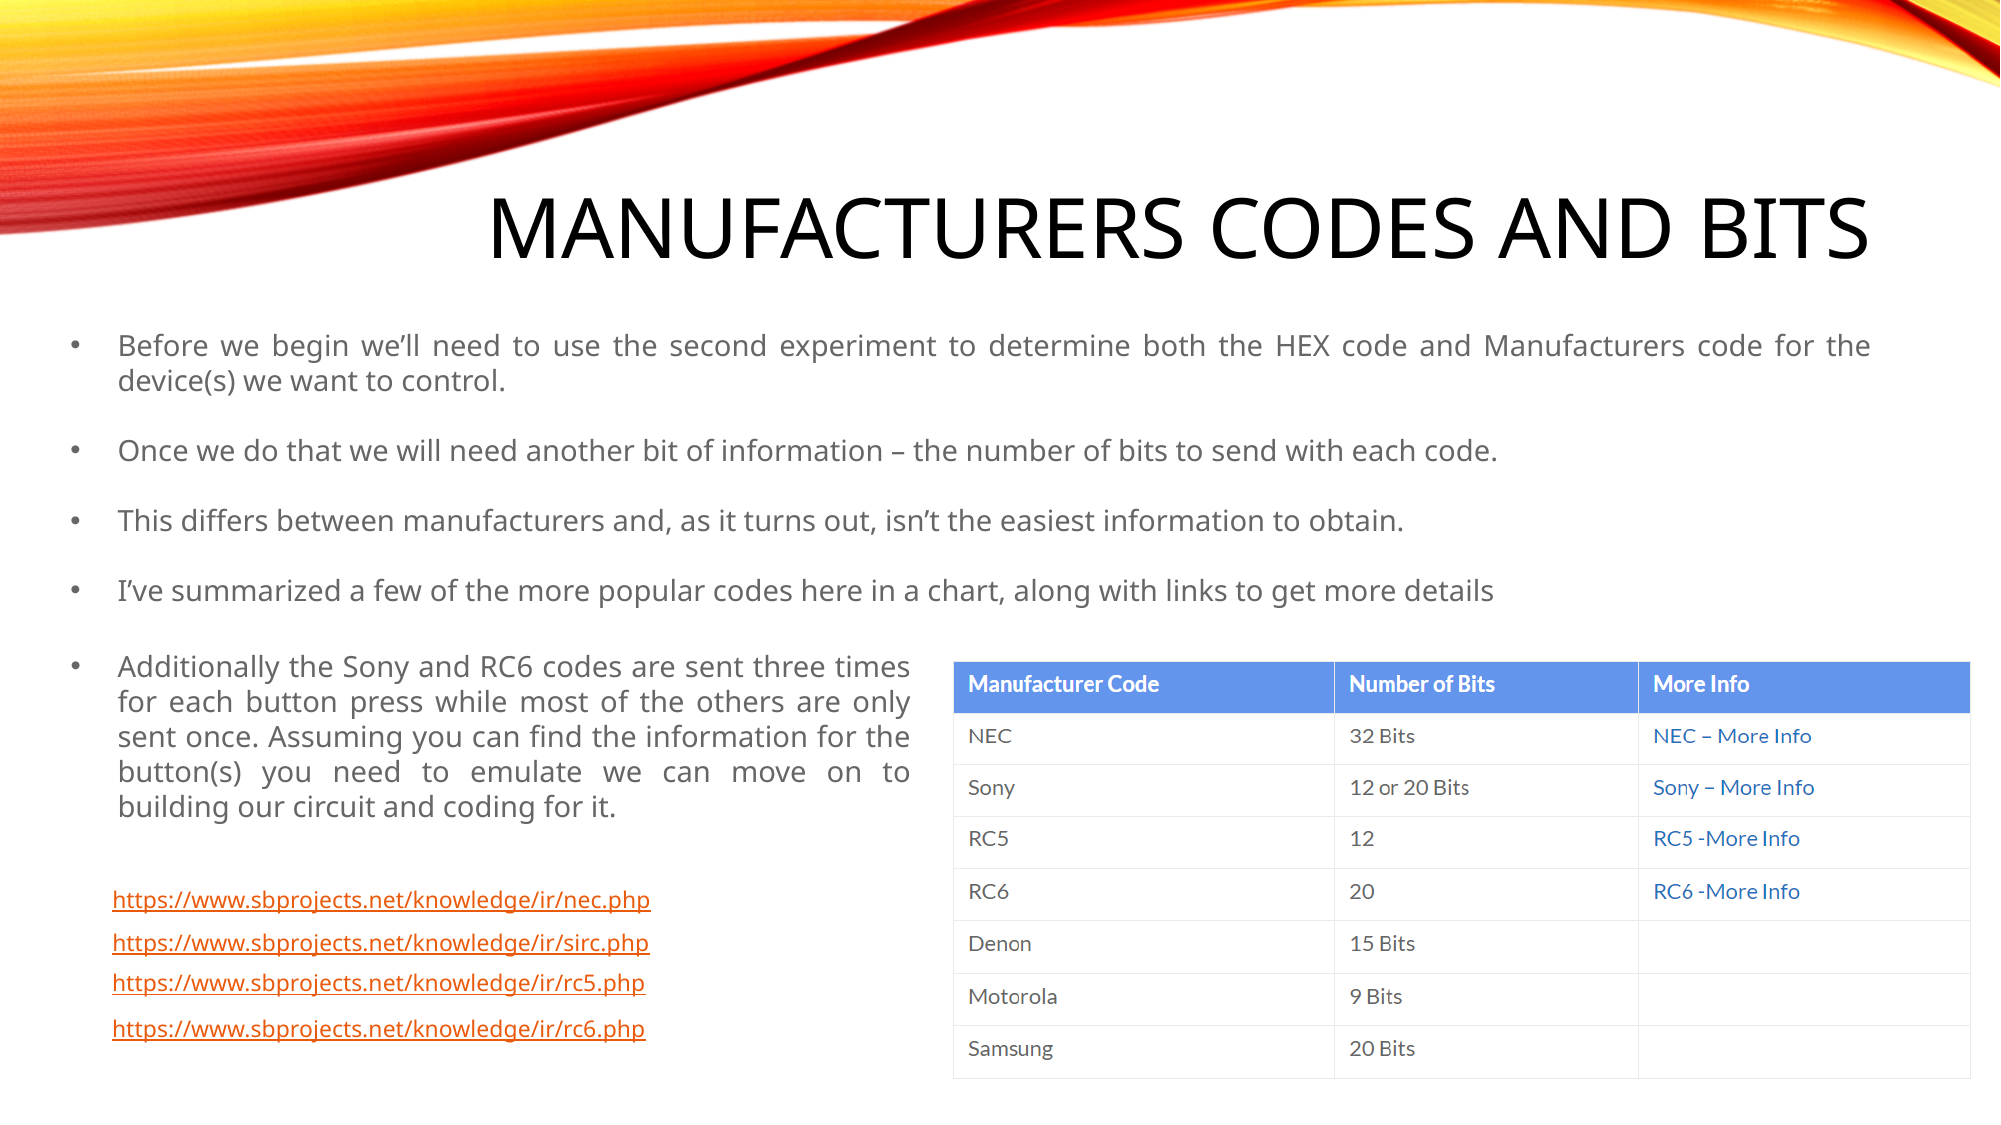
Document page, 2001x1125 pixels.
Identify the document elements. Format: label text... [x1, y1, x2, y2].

title Manufacturers Codes and Bits [378, 125, 1888, 320]
text_box https://www.sbprojects.net/knowledge/ir/nec.php [97, 877, 739, 920]
picture [944, 653, 1985, 1092]
text_box https://www.sbprojects.net/knowledge/ir/rc6.php [97, 1006, 685, 1053]
text_box Before we begin we’ll need to use the second experiment to determine both the HEX code and Manufacturers code for the device(s) we want to control. Once we do that we will need another bit of information – the number of bits to send with each code. This differs between manufacturers and, as it turns out, isn’t the easiest information to obtain. I’ve summarized a few of the more popular codes here in a chart, along with links to get more details [55, 320, 1888, 720]
text_box Additionally the Sony and RC6 codes are sent three times for each button press while most of the others are only sent once. Assuming you can find the information for the button(s) you need to emulate we can move on to building our circuit and coding for it. [55, 640, 927, 831]
picture [0, 0, 2000, 237]
text_box https://www.sbprojects.net/knowledge/ir/rc5.php [97, 961, 685, 1006]
text_box https://www.sbprojects.net/knowledge/ir/sirc.php [97, 920, 944, 967]
